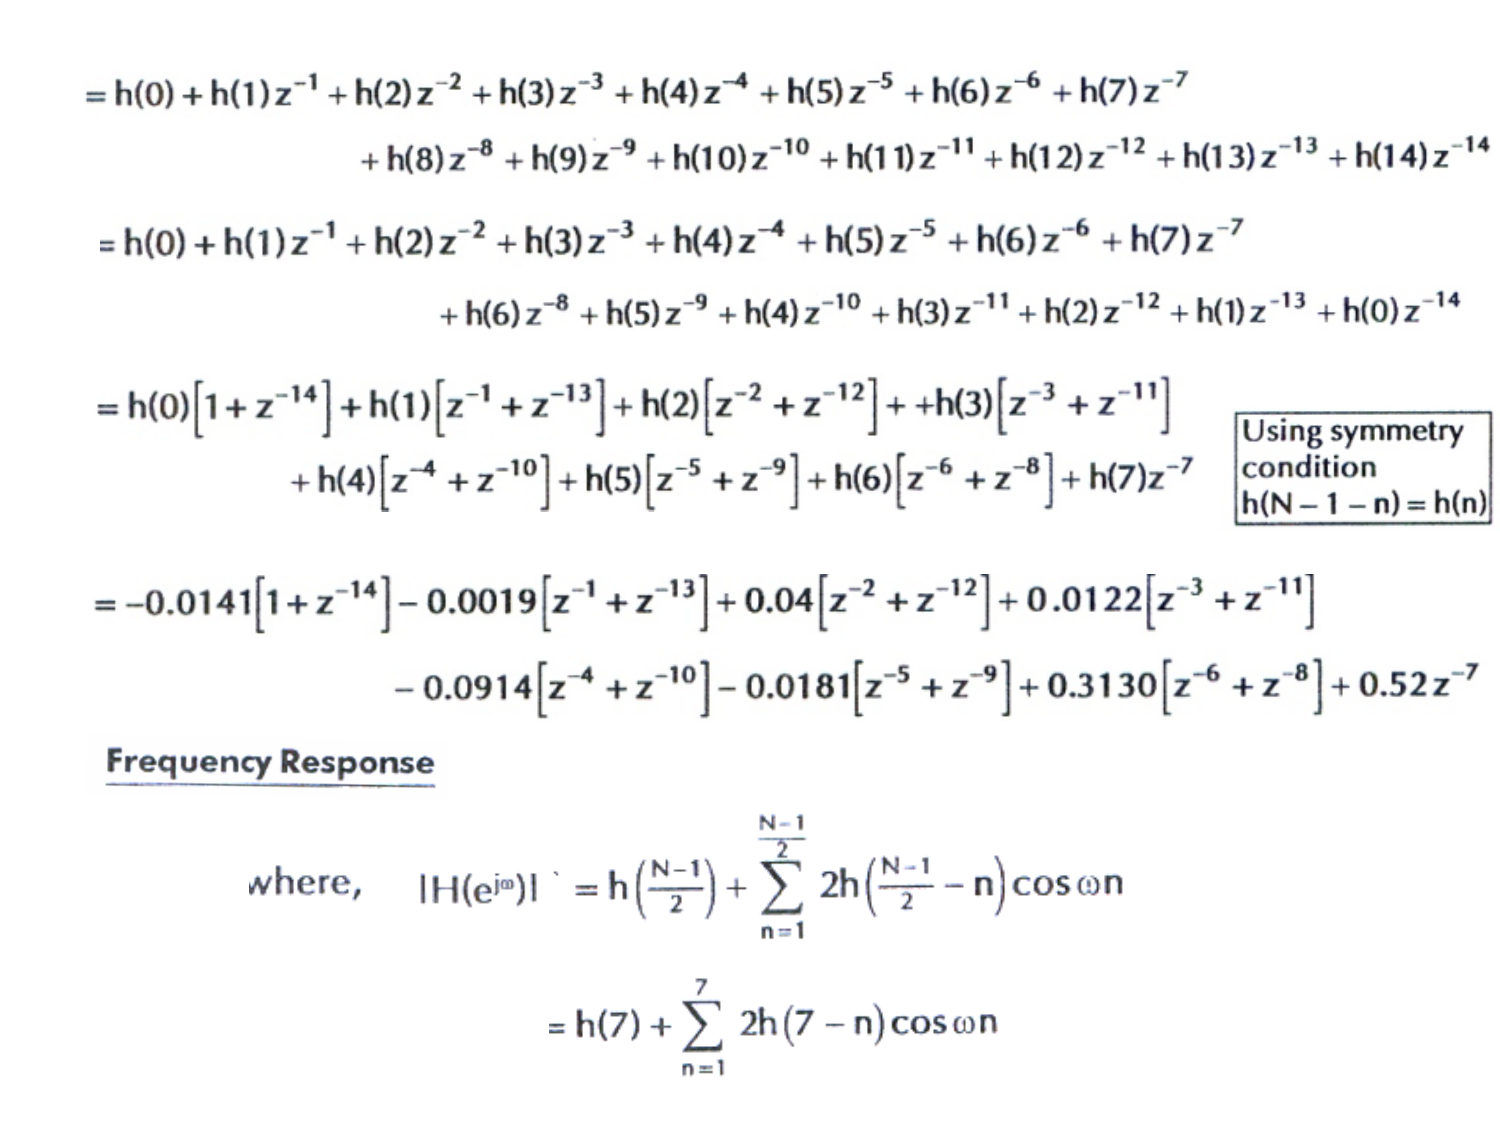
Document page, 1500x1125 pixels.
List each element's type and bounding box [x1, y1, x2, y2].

picture [1216, 399, 1500, 532]
text_box [60, 574, 1499, 723]
text_box [74, 374, 1203, 513]
text_box [100, 211, 1474, 337]
text_box [74, 62, 1500, 186]
picture [87, 735, 1151, 949]
picture [549, 962, 1016, 1082]
